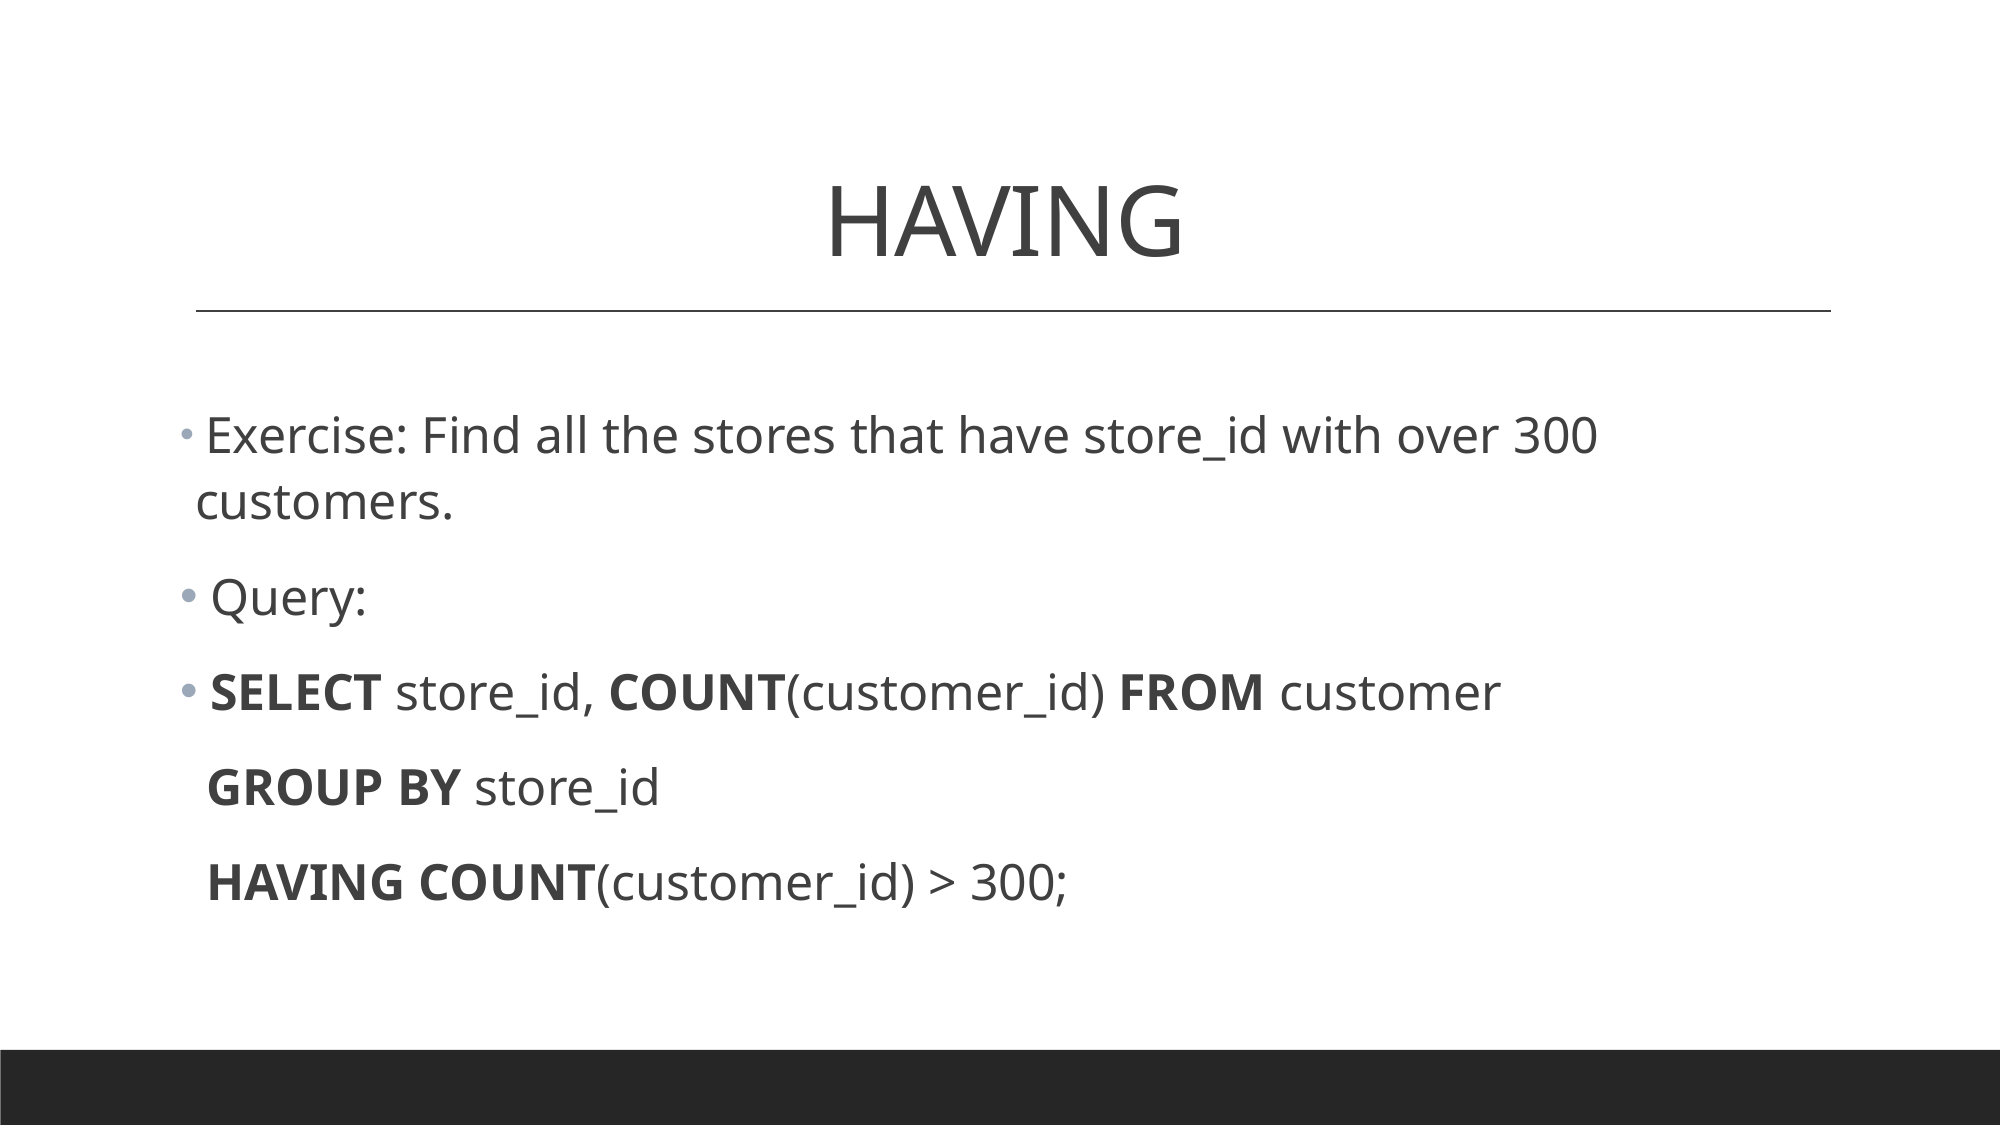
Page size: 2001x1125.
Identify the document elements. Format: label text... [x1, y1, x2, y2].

list Exercise: Find all the stores that have store_id with over 300 customers. Query: SELECT store_id, COUNT(customer_id) FROM customer GROUP BY store_id HAVING COUNT(customer_id) > 300; [180, 345, 1830, 963]
title HAVING [180, 47, 1830, 285]
